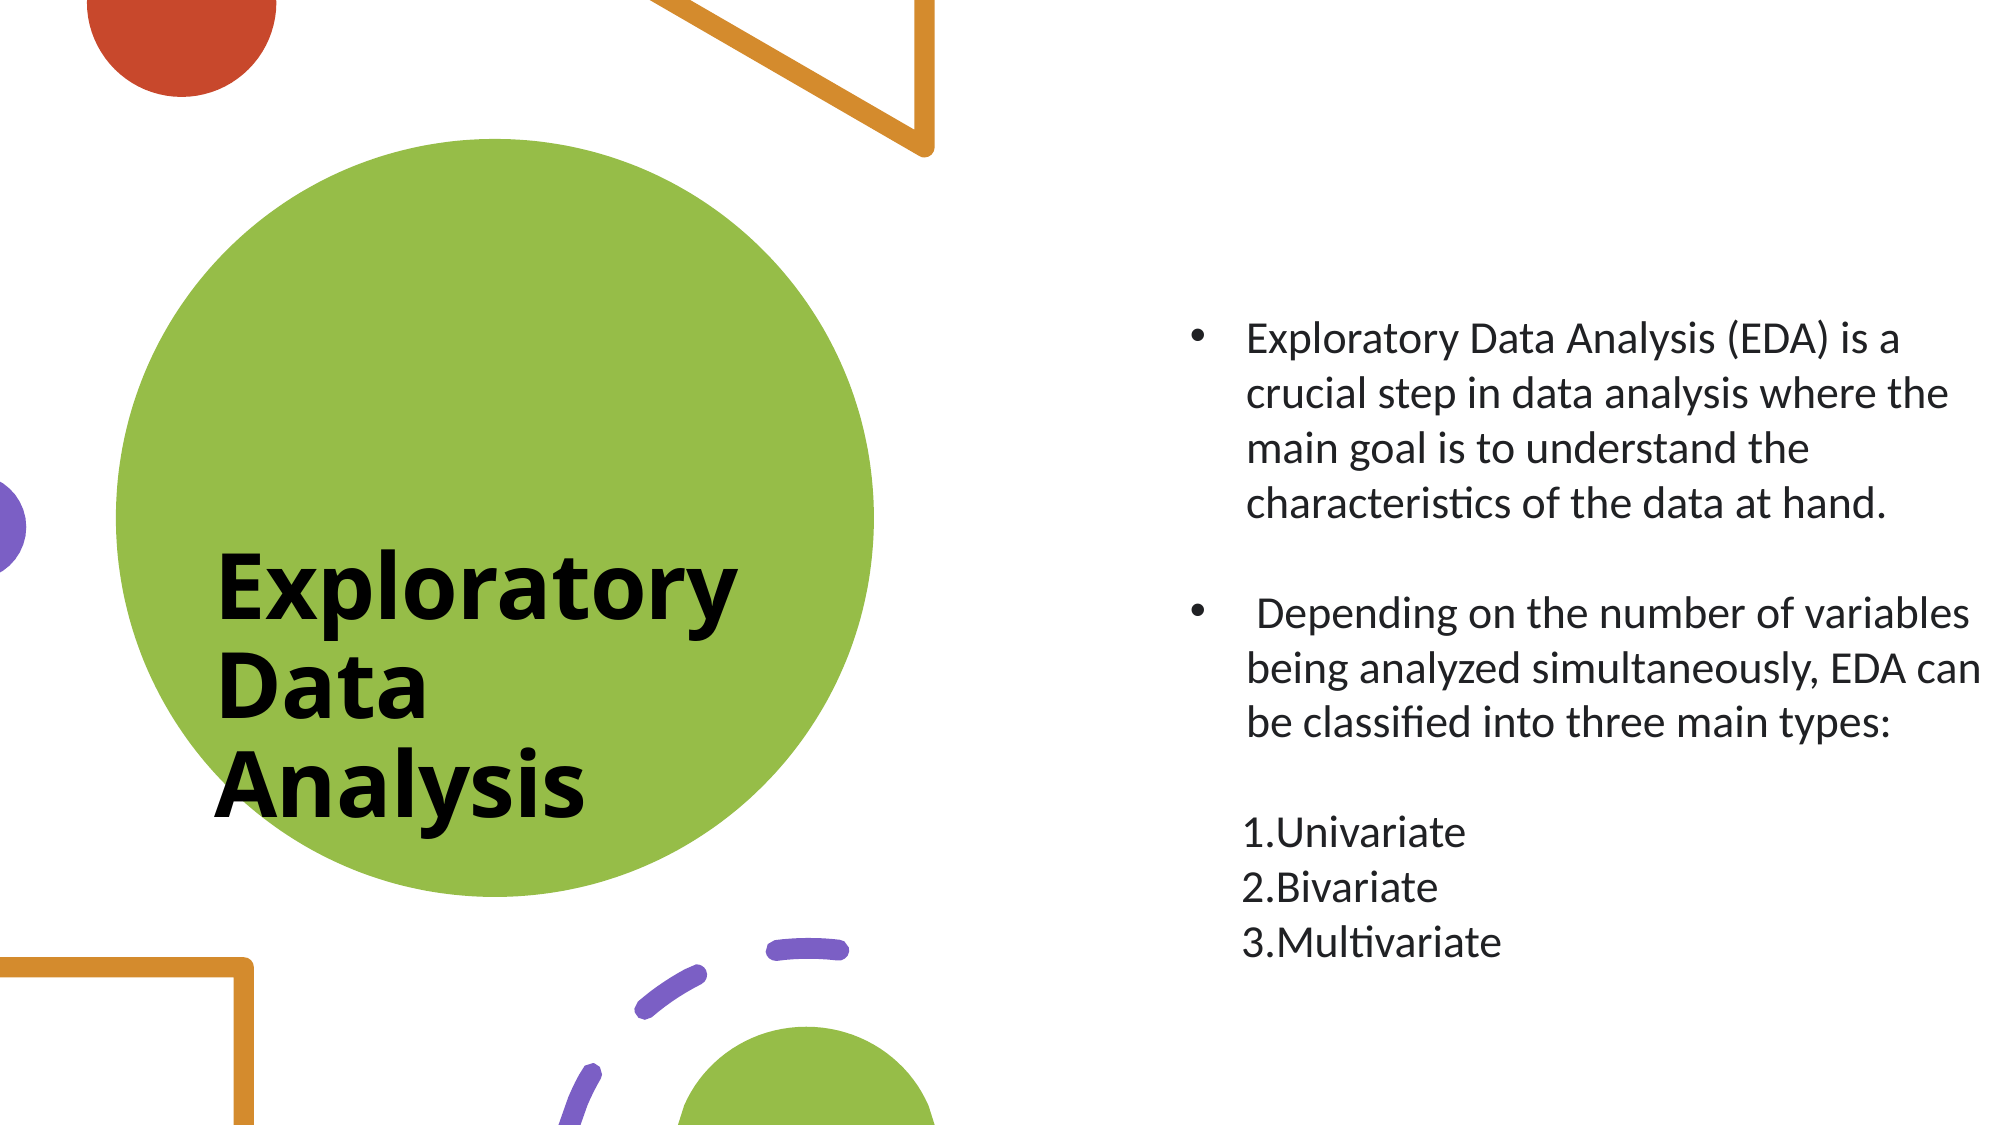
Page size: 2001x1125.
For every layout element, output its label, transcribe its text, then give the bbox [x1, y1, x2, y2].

text_box [0, 481, 27, 573]
text_box [115, 138, 874, 771]
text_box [558, 937, 935, 1125]
text_box Exploratory Data Analysis [212, 425, 788, 836]
text_box [86, 0, 277, 97]
text_box [649, 0, 935, 158]
text_box [288, 836, 701, 897]
text_box [0, 957, 254, 1125]
text_box Exploratory Data Analysis (EDA) is a crucial step in data analysis where the main goal is to understand the characteristics of the data at hand. Depending on the number of variables being analyzed simultaneously, EDA can be classified into three main types: 1.Univariate 2.Bivariate 3.Multivariate [1174, 299, 2000, 975]
